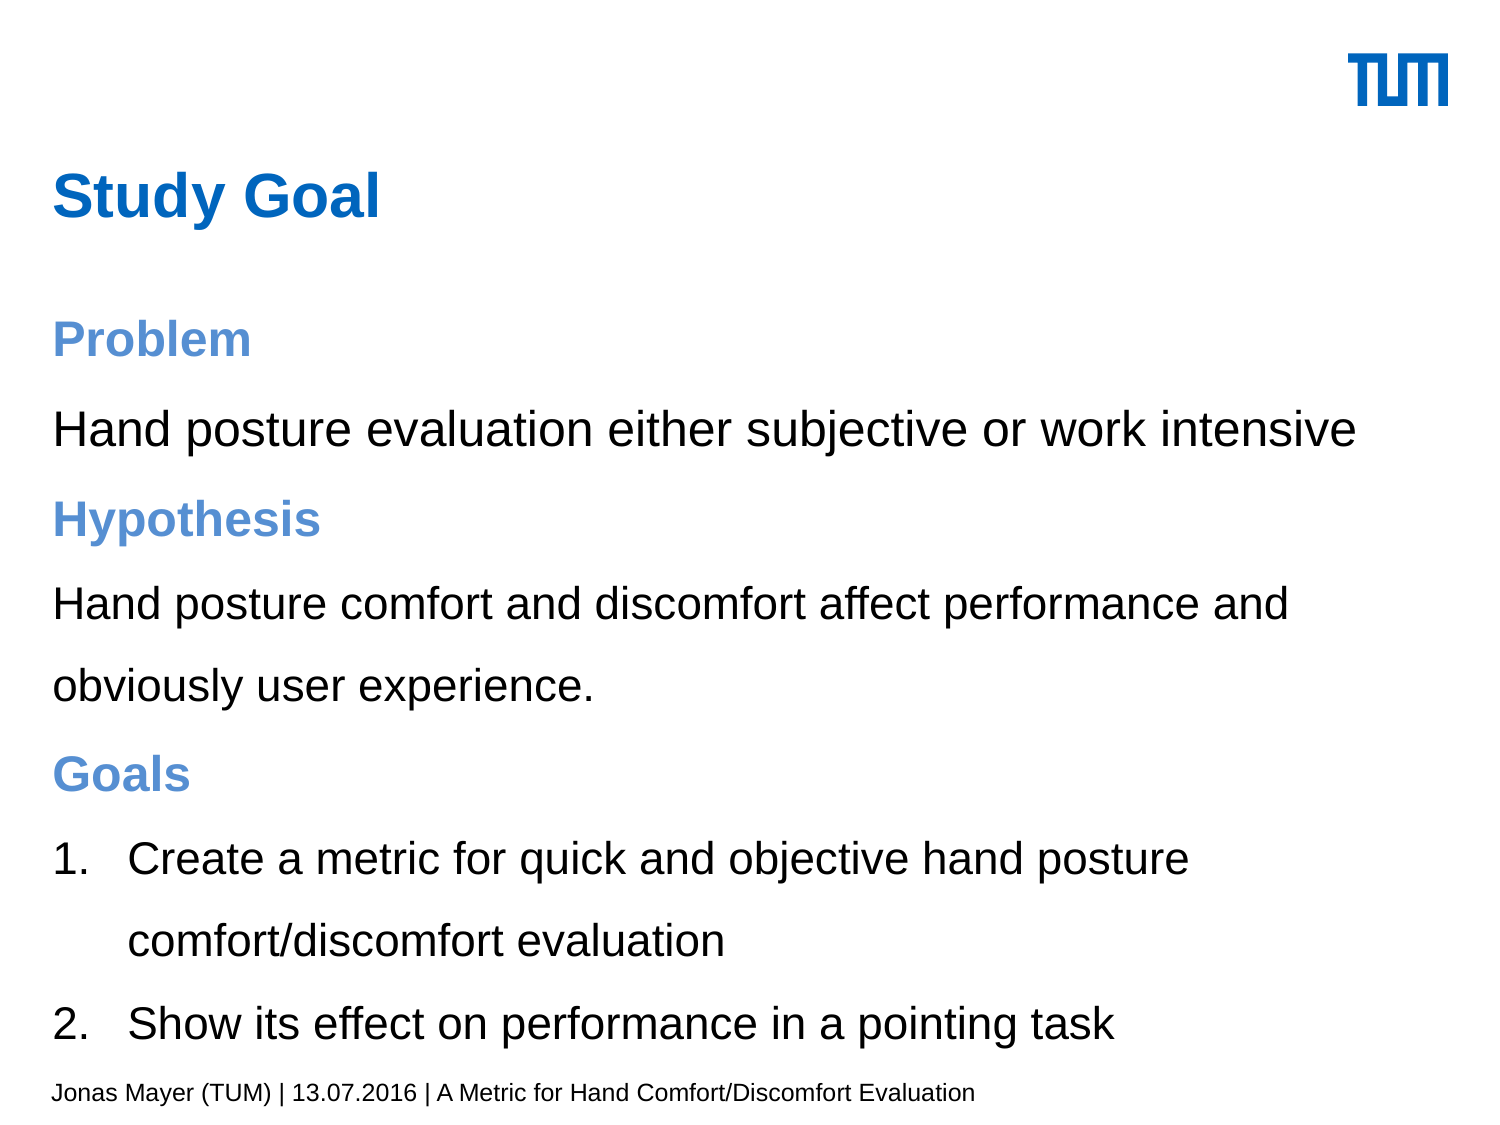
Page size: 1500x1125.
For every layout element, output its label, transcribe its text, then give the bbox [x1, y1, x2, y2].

footer Jonas Mayer (TUM) | 13.07.2016 | A Metric for Hand Comfort/Discomfort Evaluation [51, 1061, 1112, 1122]
list Problem Hand posture evaluation either subjective or work intensive Hypothesis Hand posture comfort and discomfort affect performance and obviously user experience. Goals Create a metric for quick and objective hand posture comfort/discomfort evaluation Show its effect on performance in a pointing task [52, 275, 1449, 1061]
title Study Goal [52, 162, 1449, 231]
